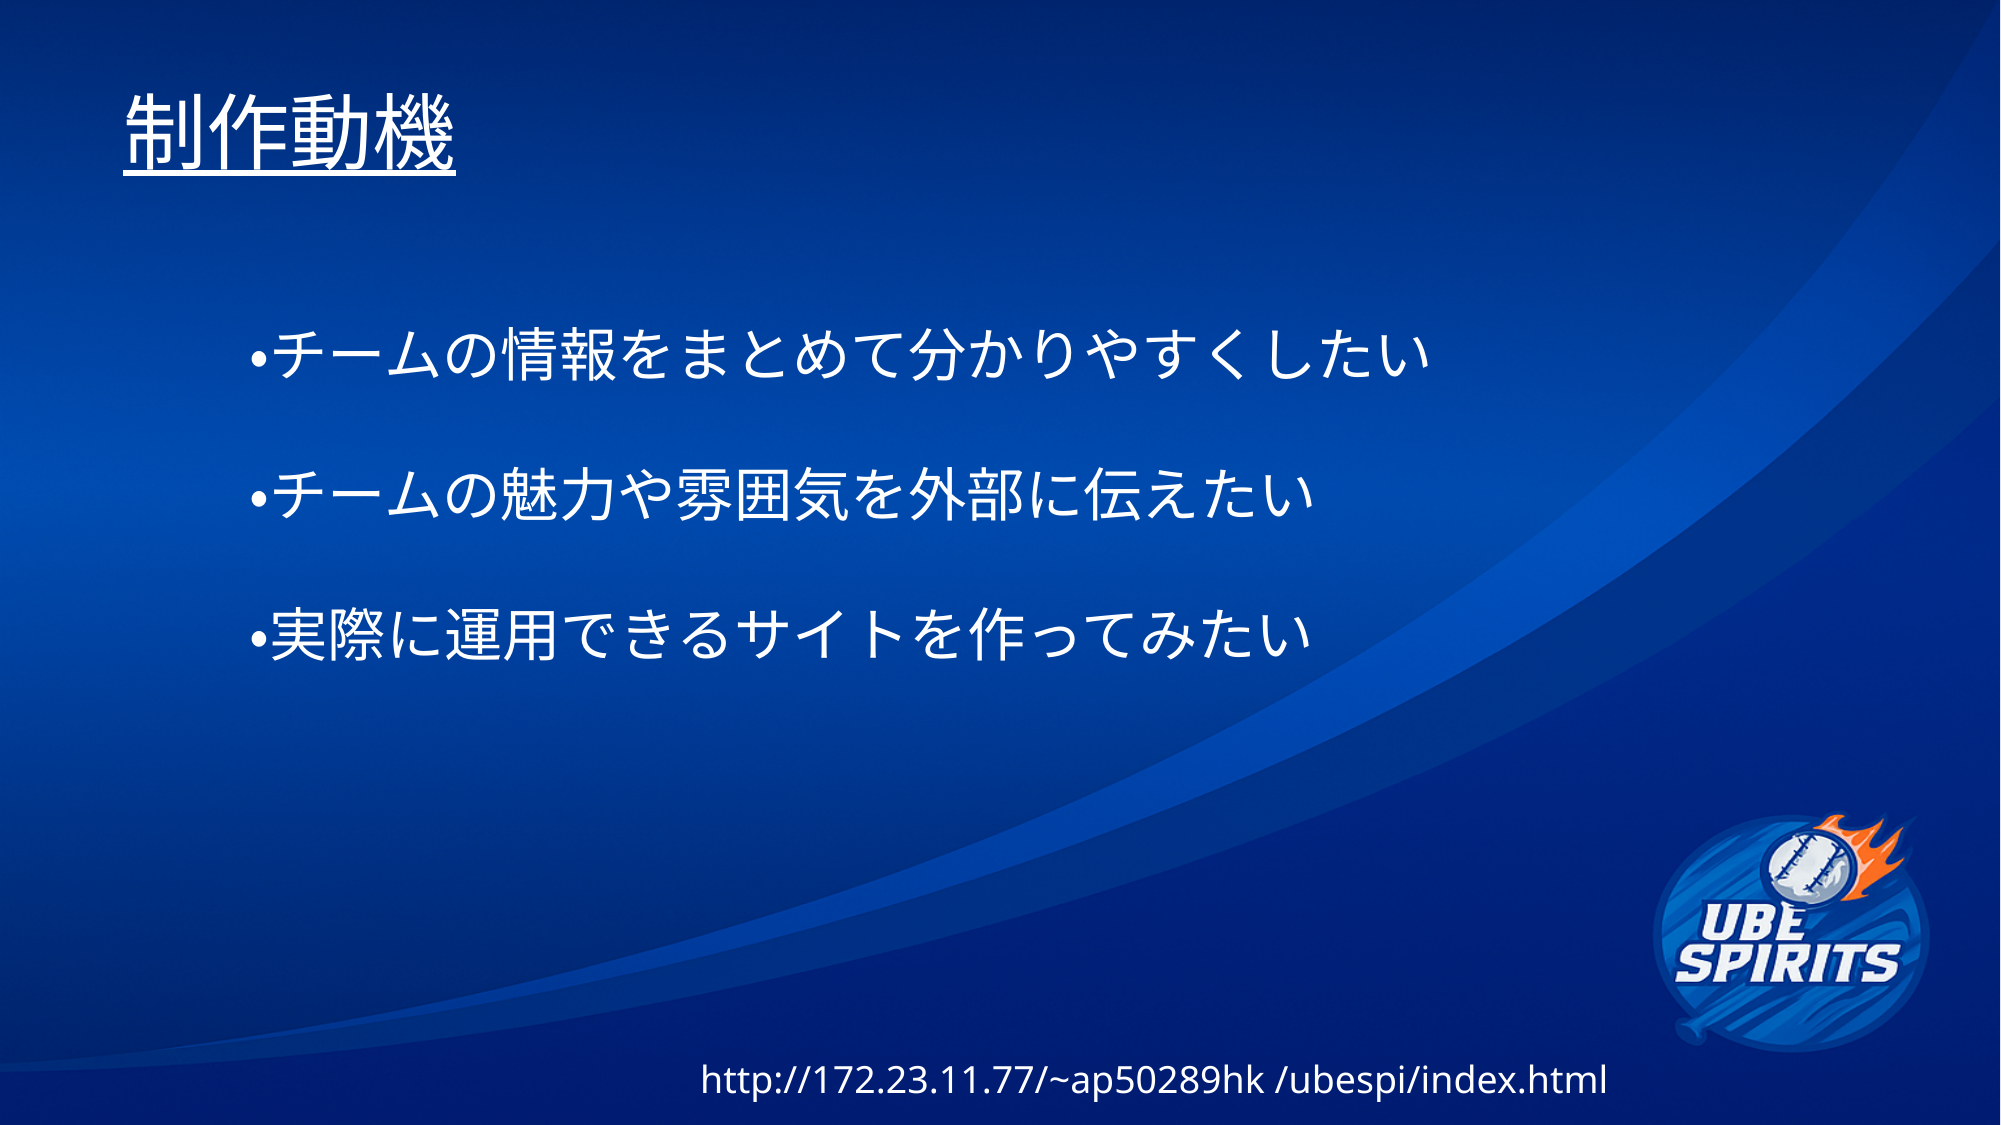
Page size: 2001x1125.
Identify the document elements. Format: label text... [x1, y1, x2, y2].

text_box ・チームの情報をまとめて分かりやすくしたい ・チームの魅力や雰囲気を外部に伝えたい ・実際に運用できるサイトを作ってみたい [235, 311, 1449, 676]
text_box http://172.23.11.77/~ap50289hk /ubespi/index.html [685, 1049, 1788, 1109]
picture [0, 0, 2001, 1125]
text_box 制作動機 [107, 73, 472, 189]
